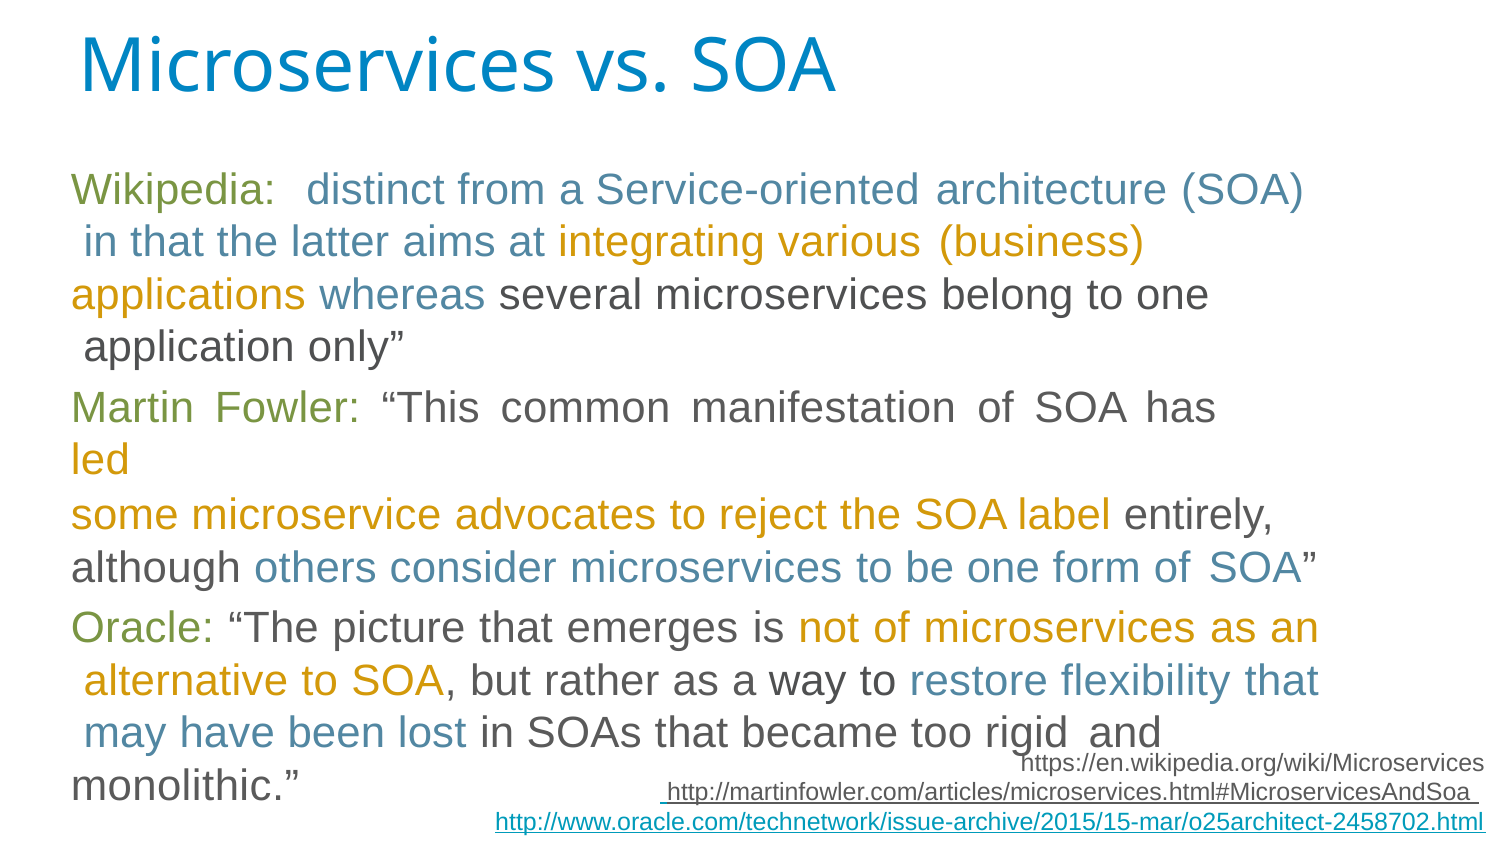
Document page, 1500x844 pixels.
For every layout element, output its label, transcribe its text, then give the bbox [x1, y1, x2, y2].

text_box https://en.wikipedia.org/wiki/Microservices http://martinfowler.com/articles/microservices.html#MicroservicesAndSoa http://www.oracle.com/technetwork/issue-archive/2015/15-mar/o25architect-2458702.html [489, 746, 1487, 836]
title Microservices vs. SOA [55, 15, 1072, 157]
text_box Wikipedia: distinct from a Service-oriented architecture (SOA) in that the latter aims at integrating various (business) applications whereas several microservices belong to one application only” Martin Fowler: “This common manifestation of SOA has led some microservice advocates to reject the SOA label entirely, although others consider microservices to be one form of SOA” Oracle: “The picture that emerges is not of microservices as an alternative to SOA, but rather as a way to restore flexibility that may have been lost in SOAs that became too rigid and monolithic.” [69, 161, 1322, 810]
